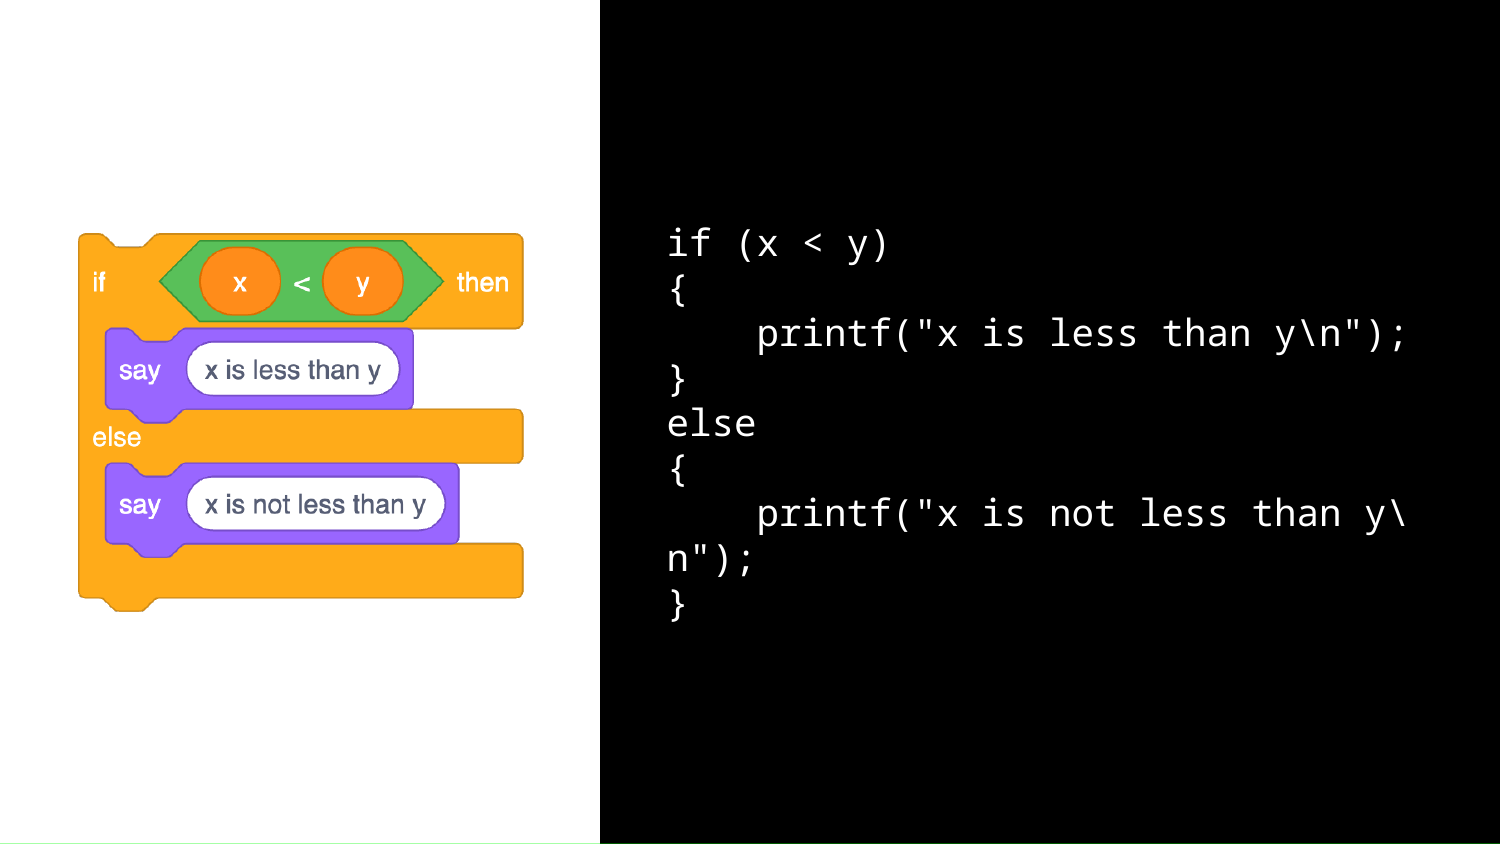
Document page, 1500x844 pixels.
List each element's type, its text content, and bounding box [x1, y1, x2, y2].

text_box [600, 0, 1500, 844]
picture [74, 231, 526, 612]
text_box if (x < y) { printf("x is less than y\n"); } else { printf("x is not less than y\n"); } [651, 227, 1449, 617]
text_box [0, 0, 600, 844]
